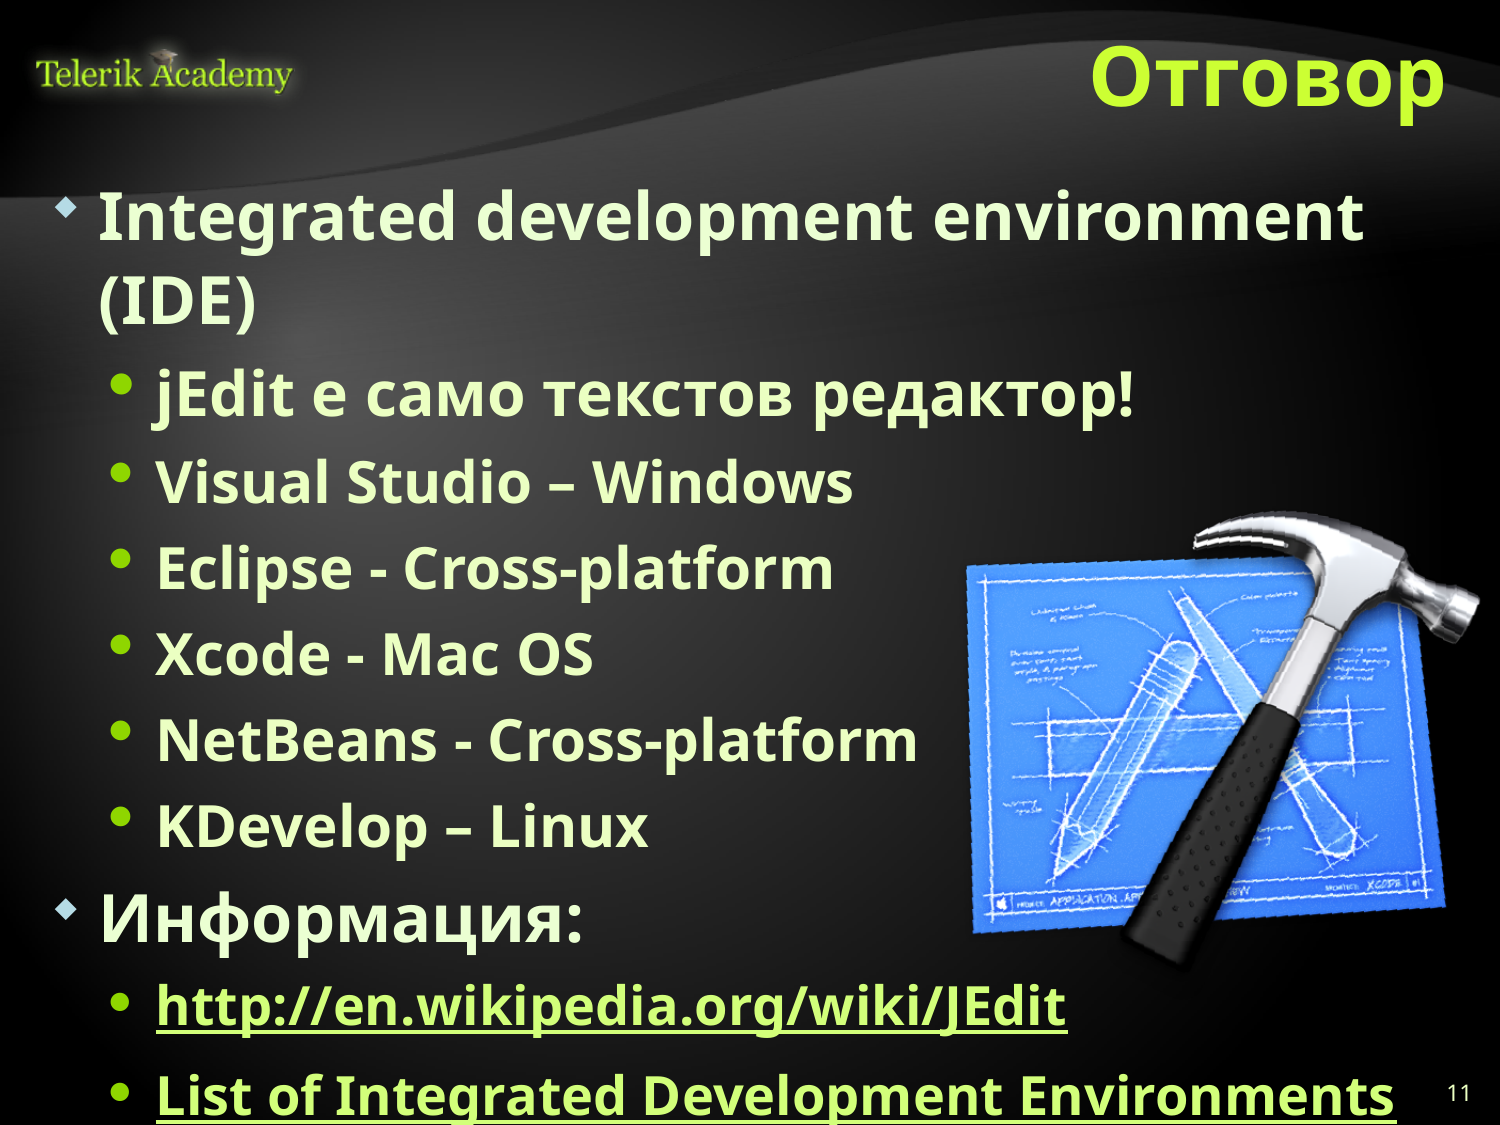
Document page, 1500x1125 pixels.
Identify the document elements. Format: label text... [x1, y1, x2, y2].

picture [0, 0, 1500, 1125]
slide_number 11 [1412, 1074, 1488, 1113]
title Отговор [300, 12, 1463, 150]
list Integrated development environment (IDE) jEdit e само текстов редактор! Visual Studio – Windows Eclipse - Cross-platform Xcode - Mac OS NetBeans - Cross-platform KDevelop – Linux Информация: http://en.wikipedia.org/wiki/JEdit List of Integrated Development Environments [37, 162, 1463, 1088]
